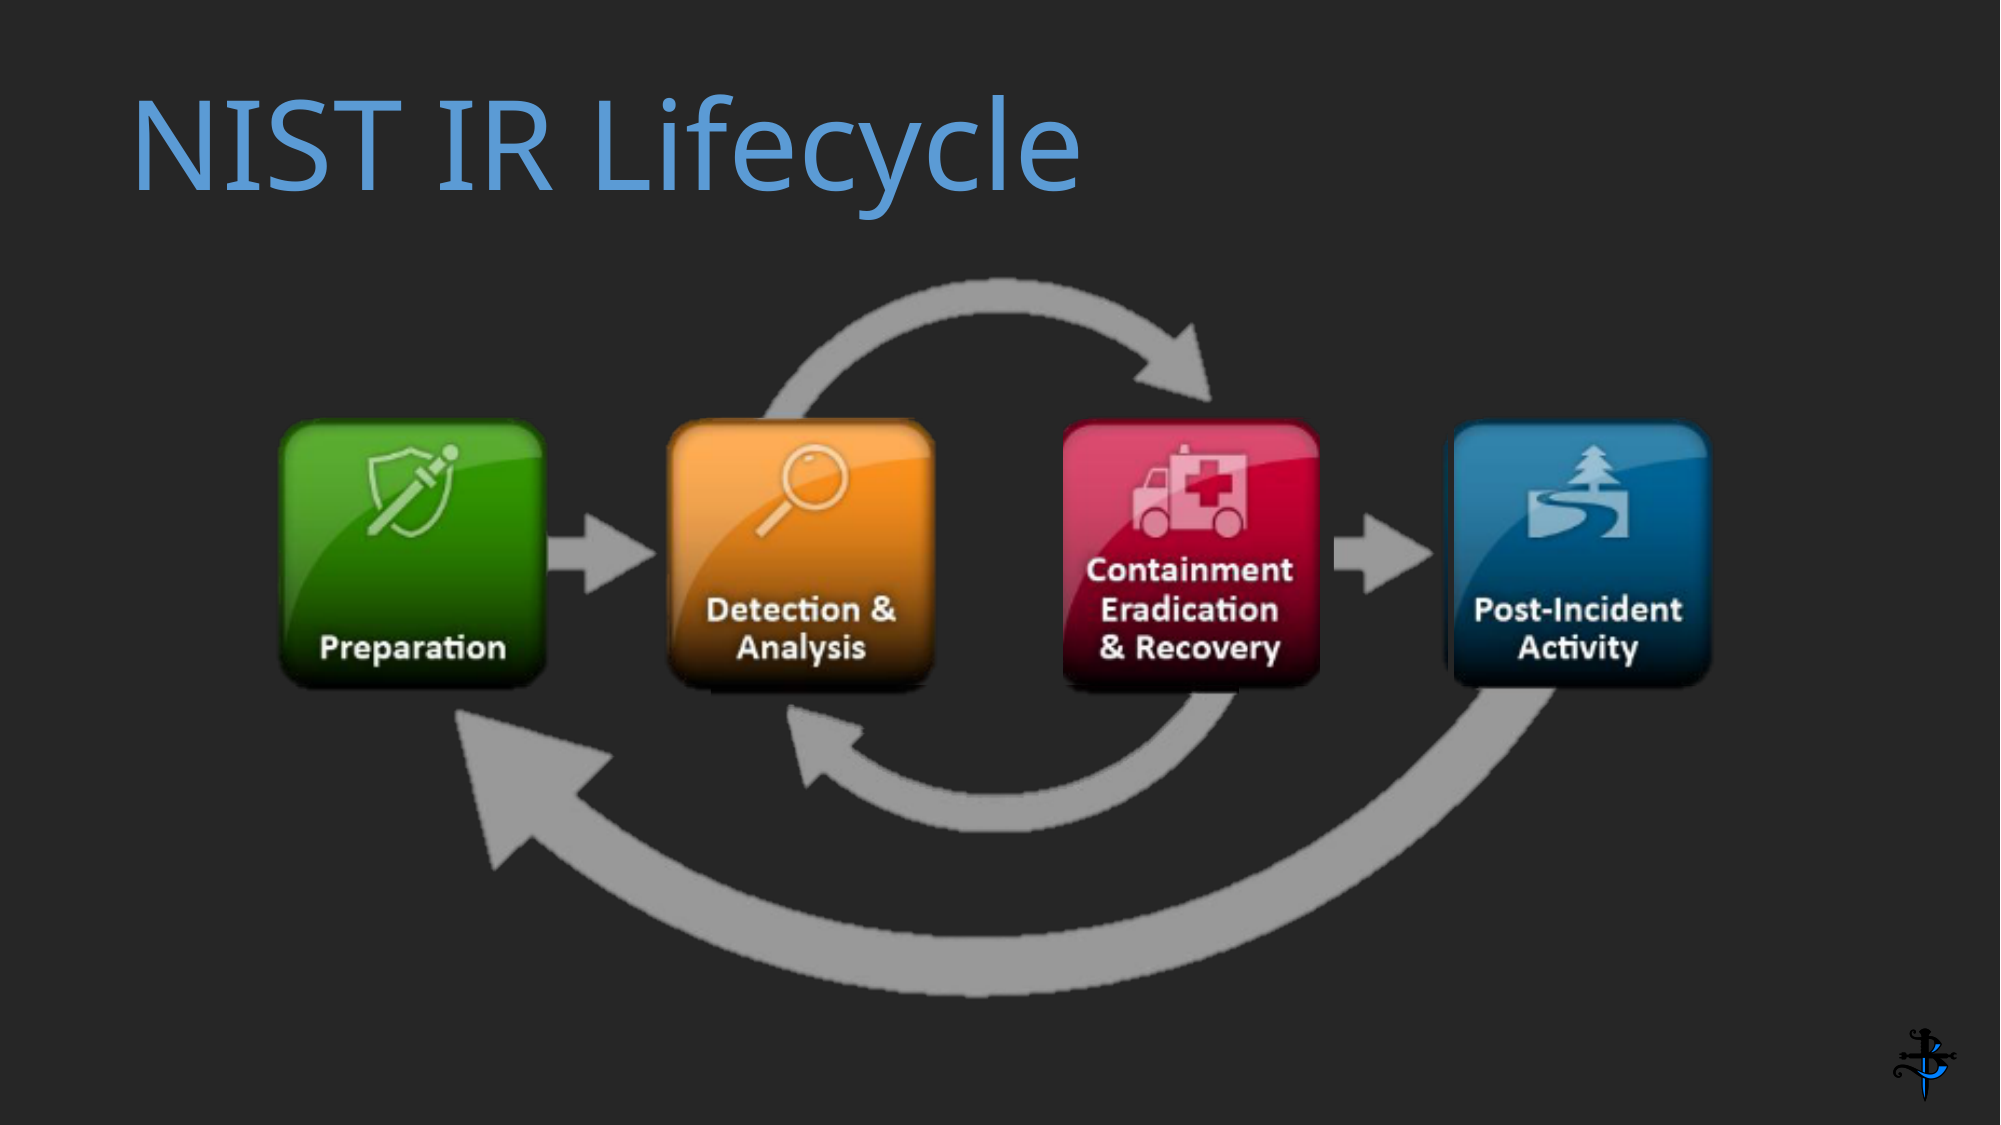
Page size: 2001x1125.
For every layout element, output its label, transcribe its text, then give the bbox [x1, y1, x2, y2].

picture [262, 266, 1732, 1013]
title NIST IR Lifecycle [112, 0, 1838, 225]
picture [1862, 1002, 1988, 1125]
